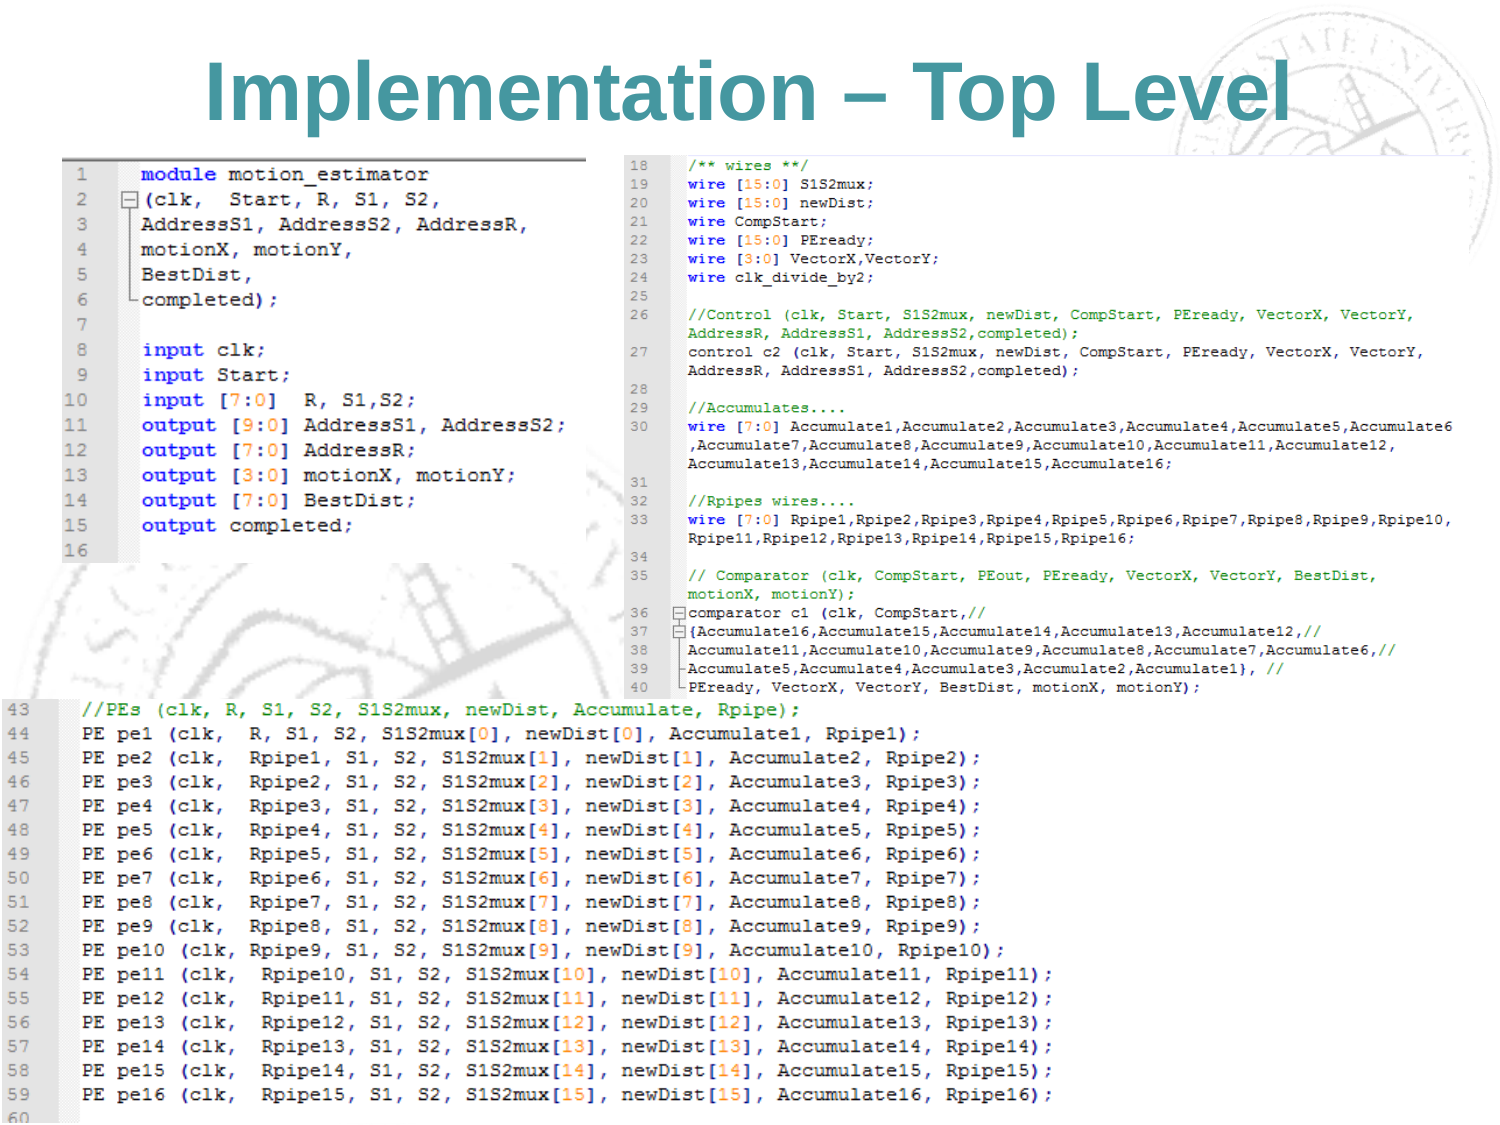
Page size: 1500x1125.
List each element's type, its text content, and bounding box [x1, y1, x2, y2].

title Implementation – Top Level [74, 24, 1426, 151]
picture [1, 155, 1469, 1124]
